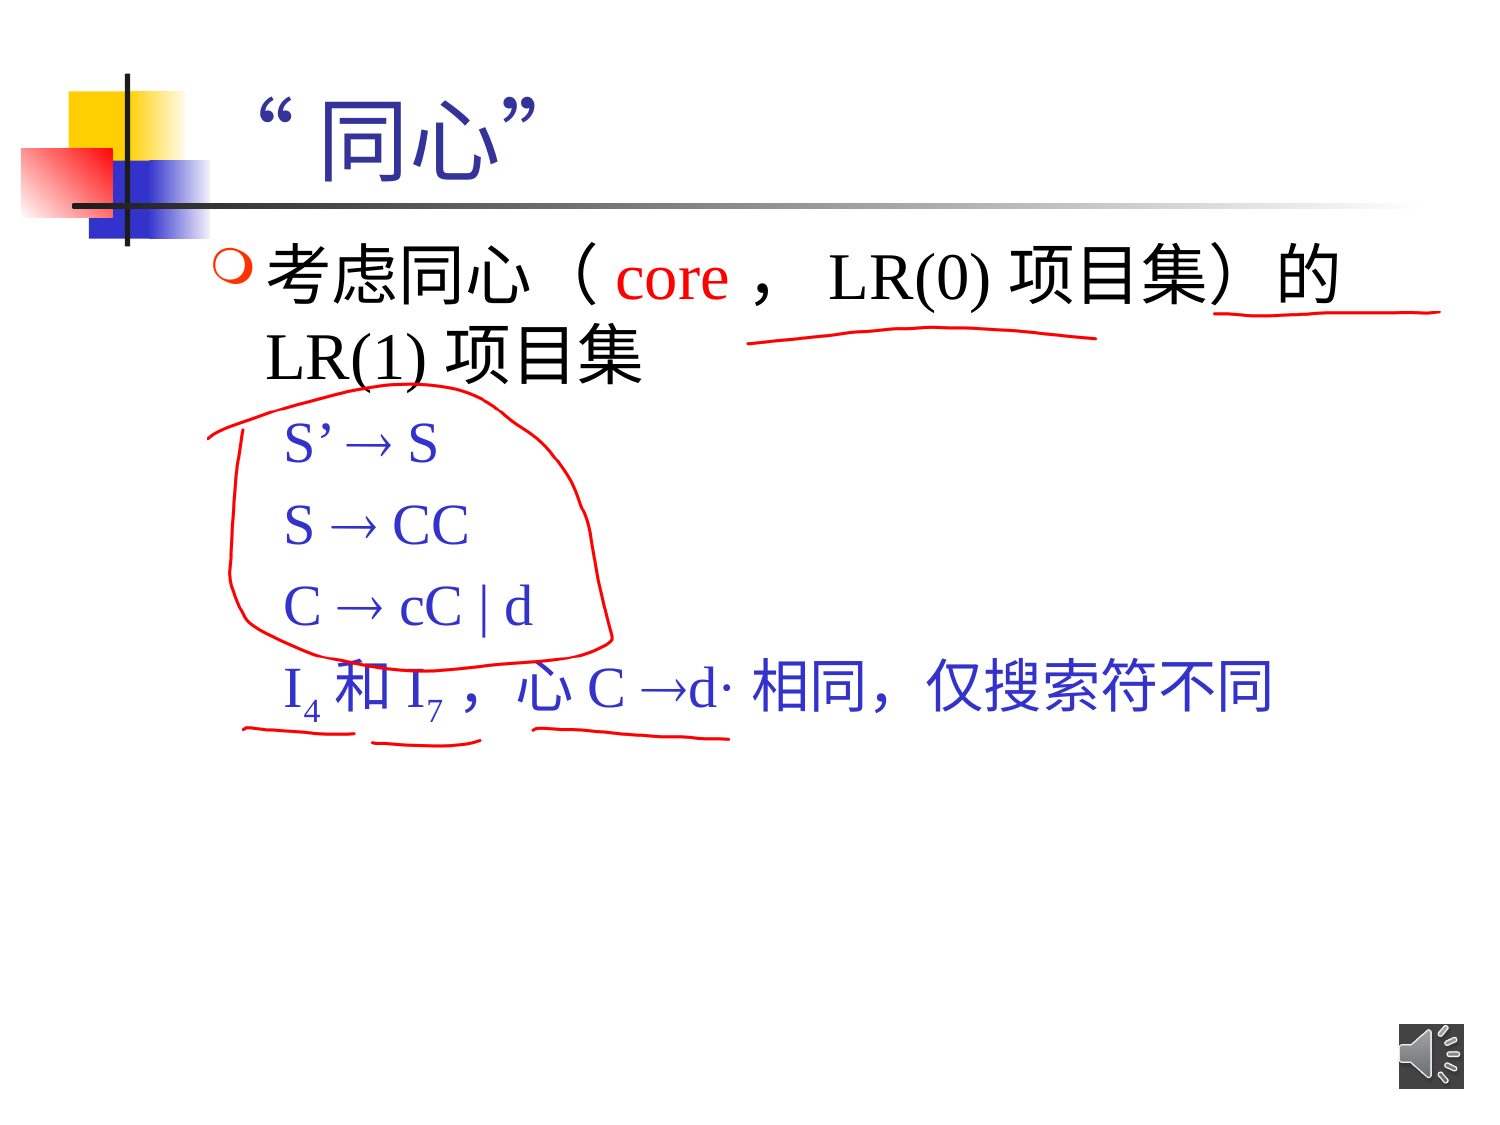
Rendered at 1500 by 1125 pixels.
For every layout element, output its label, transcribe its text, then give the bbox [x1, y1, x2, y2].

picture [1397, 1022, 1465, 1090]
list 考虑同心（core，LR(0)项目集）的LR(1)项目集 S’  S S  CC C  cC | d I4和I7，心C d·相同，仅搜索符不同 [193, 224, 1469, 1125]
title “同心” [188, 12, 1468, 200]
picture [207, 311, 1451, 757]
